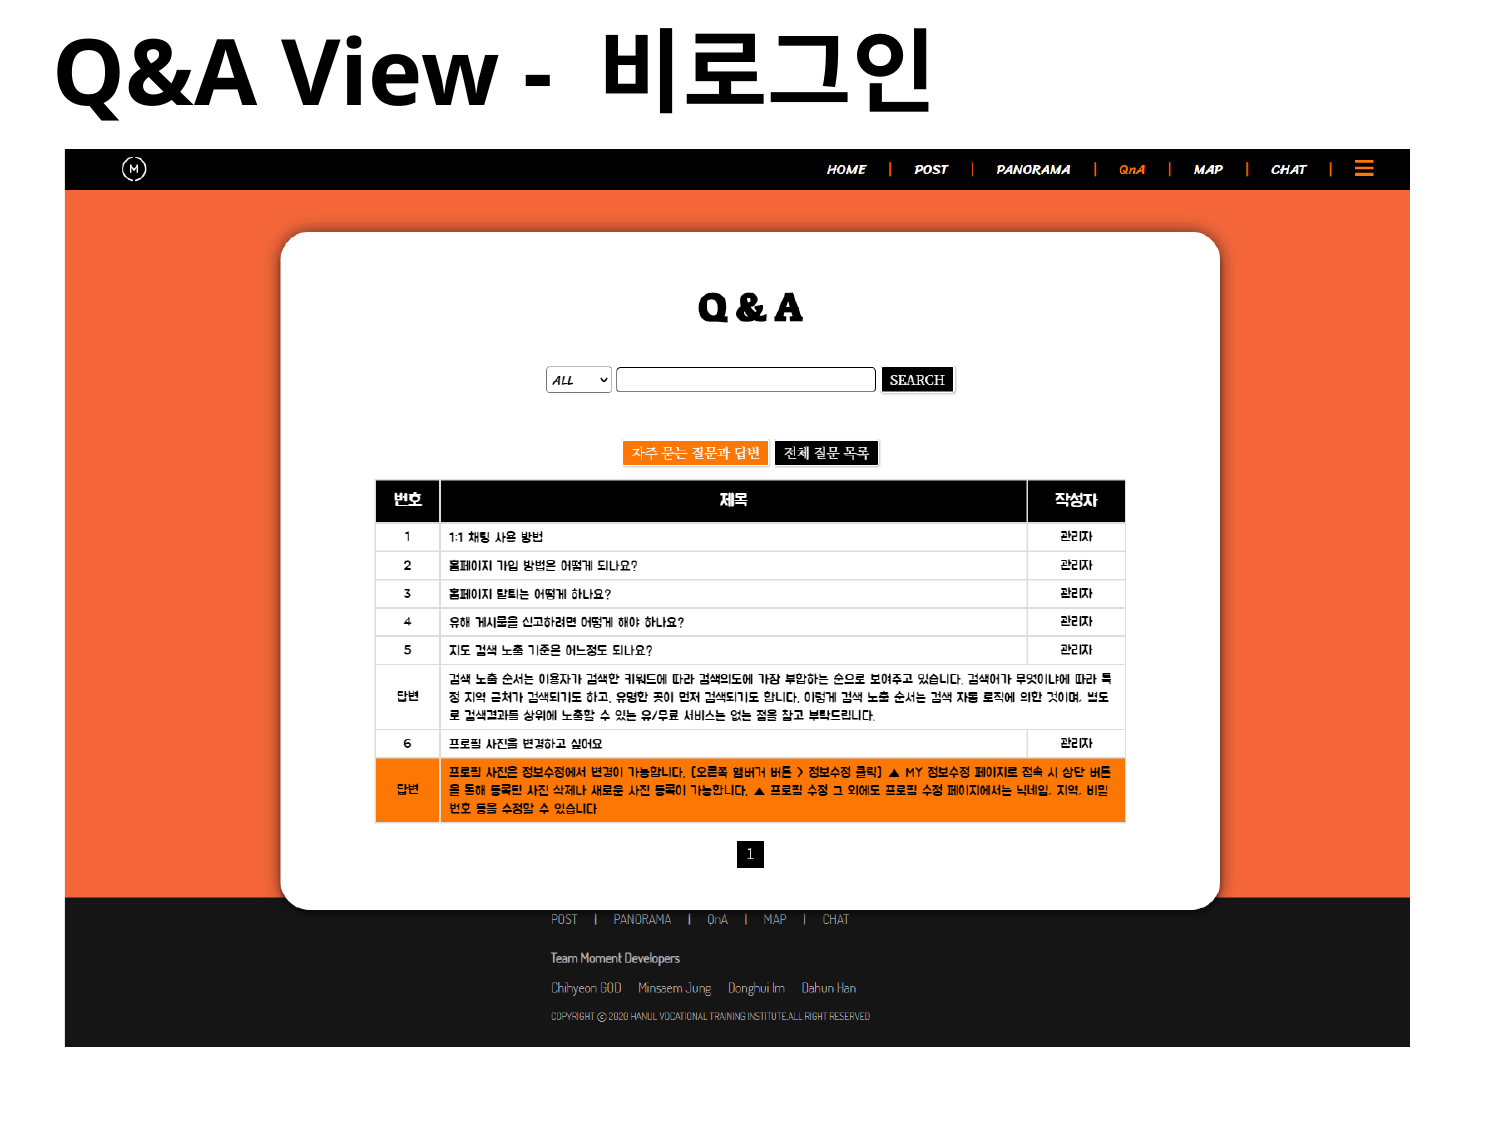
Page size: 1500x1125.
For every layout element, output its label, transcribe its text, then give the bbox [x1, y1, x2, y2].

picture [64, 148, 1410, 1047]
title Q&A View - 비로그인 [37, 0, 1500, 138]
